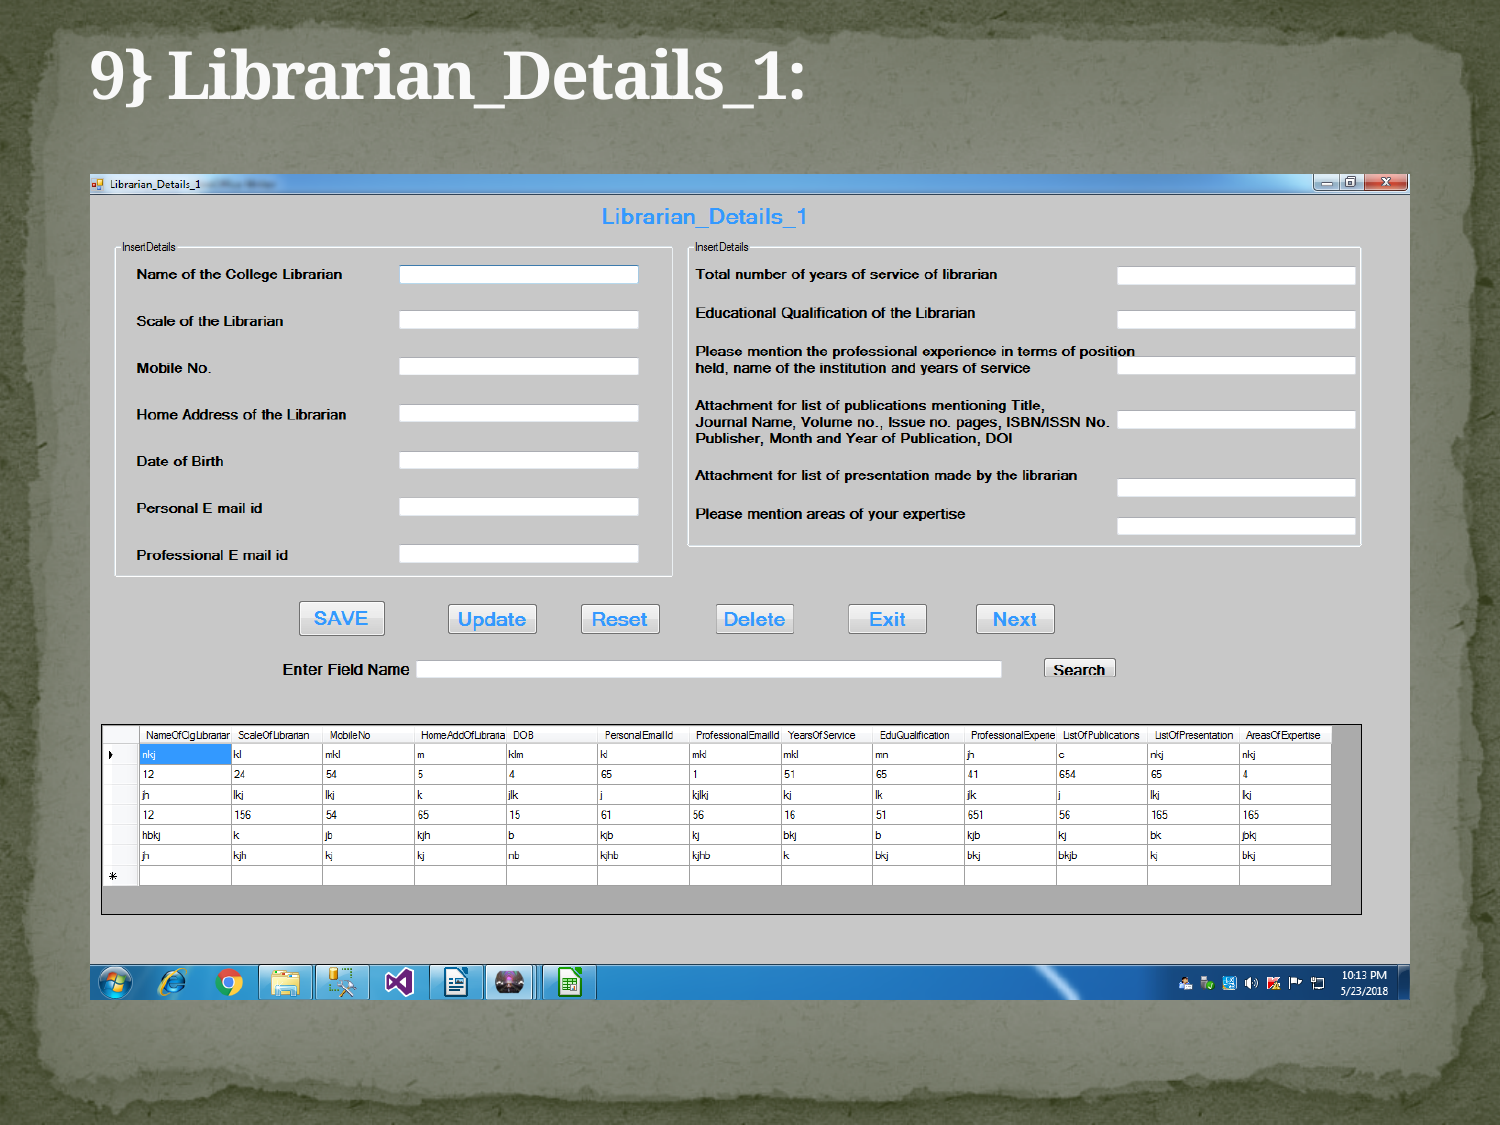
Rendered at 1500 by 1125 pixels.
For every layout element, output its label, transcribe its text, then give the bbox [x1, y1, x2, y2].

title 9} Librarian_Details_1: [74, 24, 1425, 200]
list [92, 177, 1409, 998]
